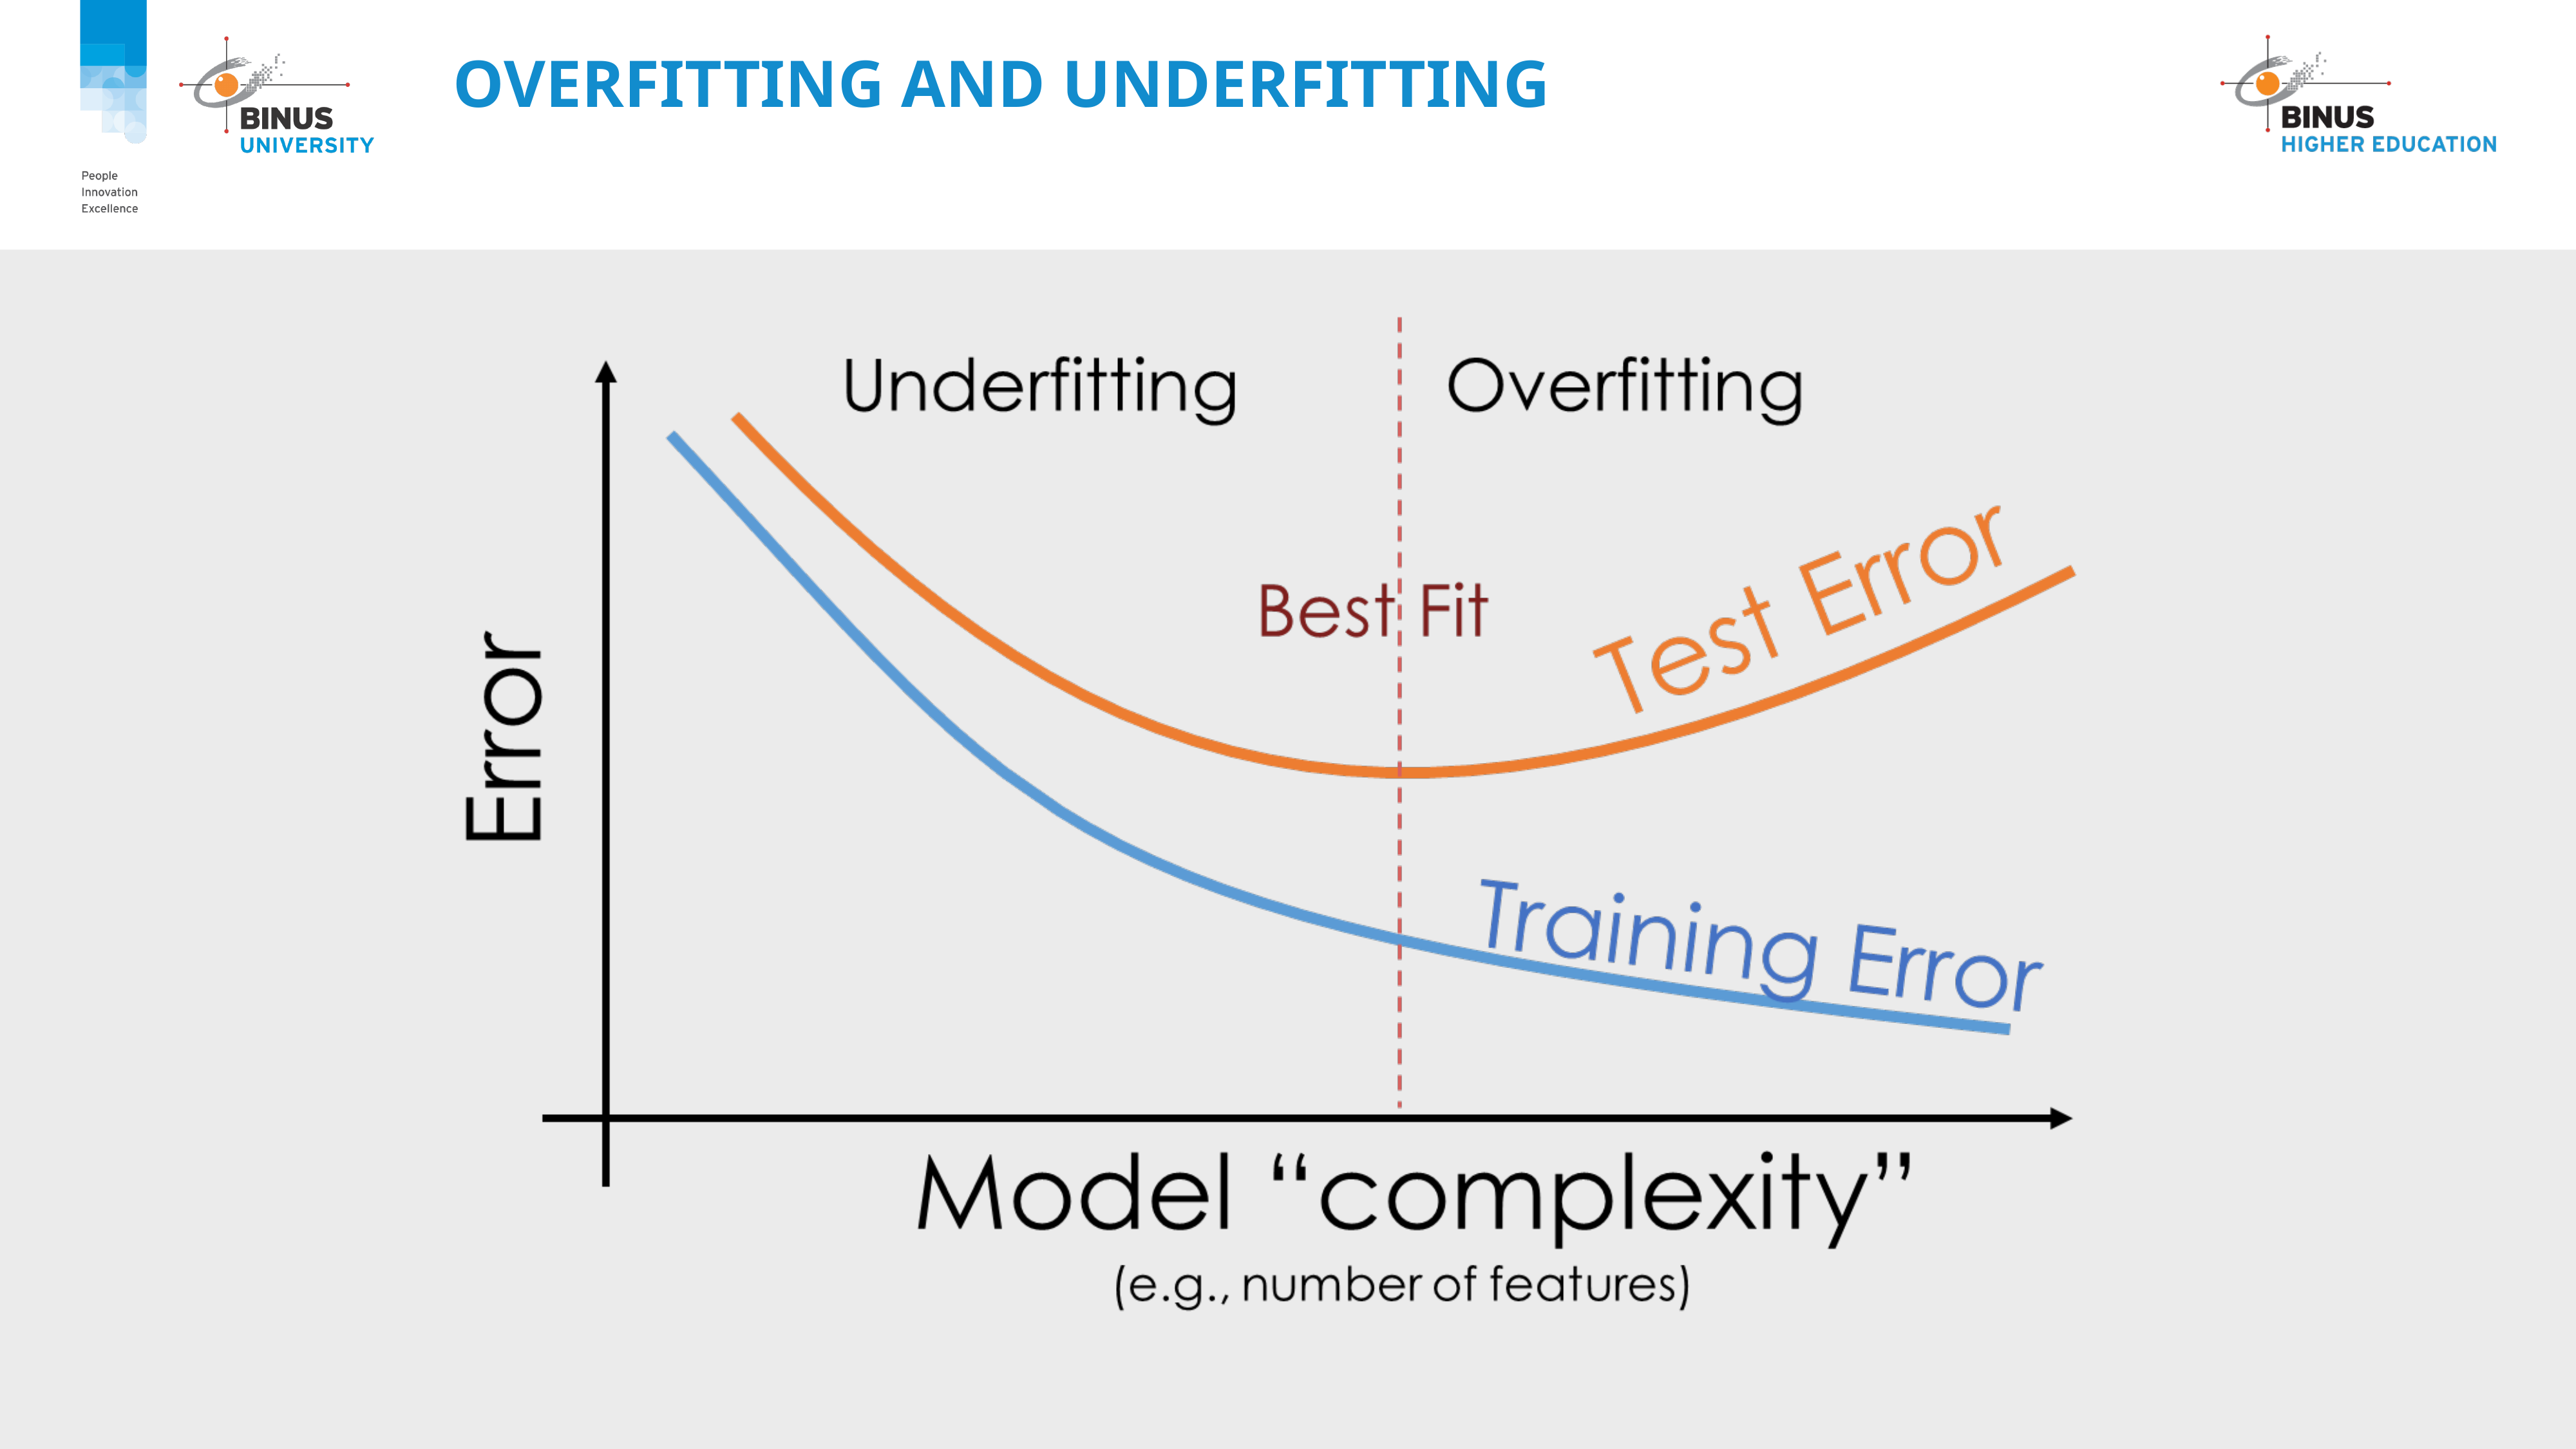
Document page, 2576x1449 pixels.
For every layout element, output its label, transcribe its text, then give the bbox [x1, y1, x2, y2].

picture [174, 25, 374, 161]
picture [81, 146, 146, 213]
picture [2199, 0, 2496, 156]
picture [80, 66, 147, 144]
picture [407, 316, 2109, 1340]
title Overfitting and Underfitting [448, 52, 2003, 108]
